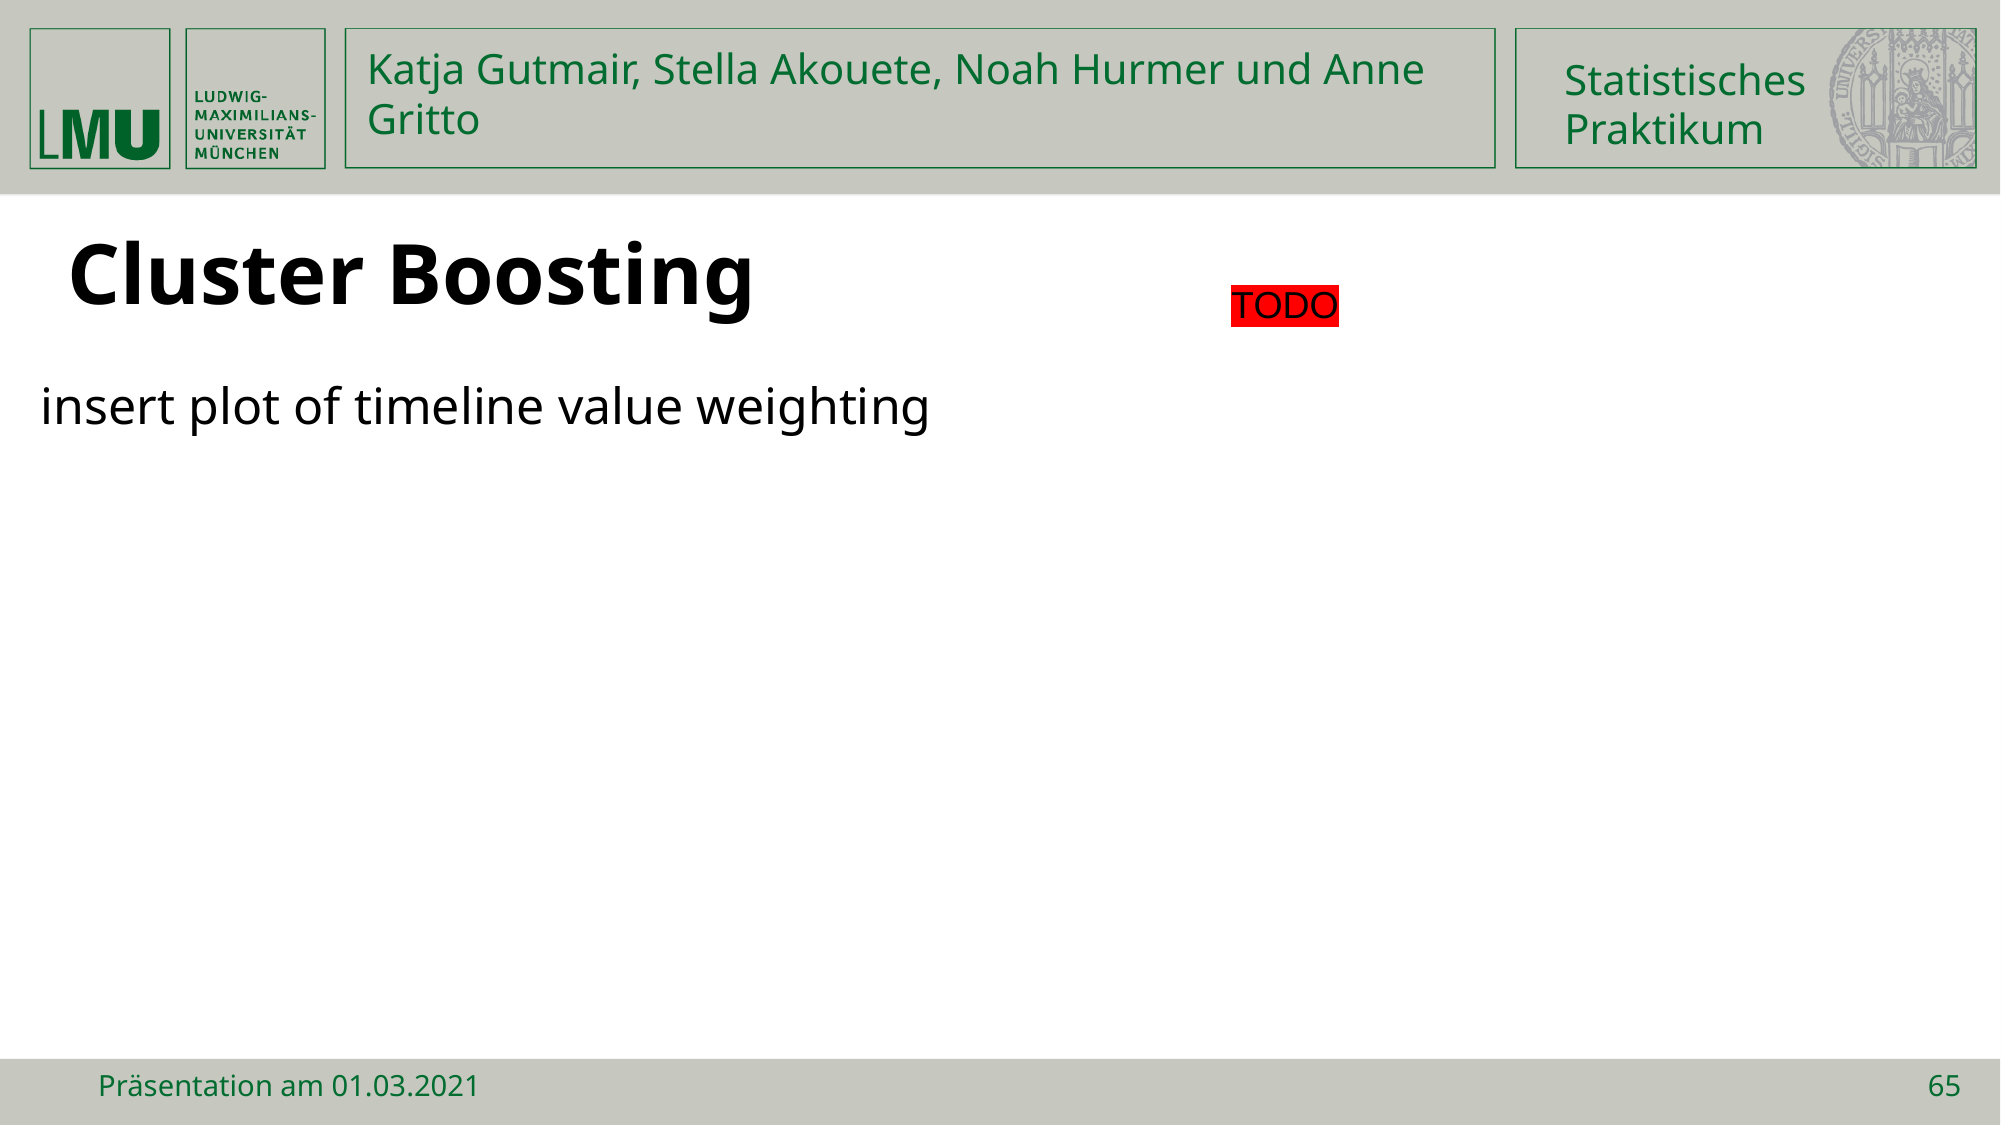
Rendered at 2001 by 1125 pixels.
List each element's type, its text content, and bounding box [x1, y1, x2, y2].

text_box 65 [1803, 1059, 1977, 1108]
text_box [1525, 30, 1821, 161]
text_box Cluster Boosting [52, 213, 1948, 339]
text_box Präsentation am 01.03.2021 [83, 1059, 1775, 1108]
text_box Katja Gutmair, Stella Akouete, Noah Hurmer und Anne Gritto [352, 74, 1463, 150]
picture [0, 0, 2001, 1125]
text_box insert plot of timeline value weighting [25, 366, 1922, 993]
text_box Statistisches Praktikum [1549, 46, 1833, 161]
text_box TODO [1216, 266, 1588, 342]
